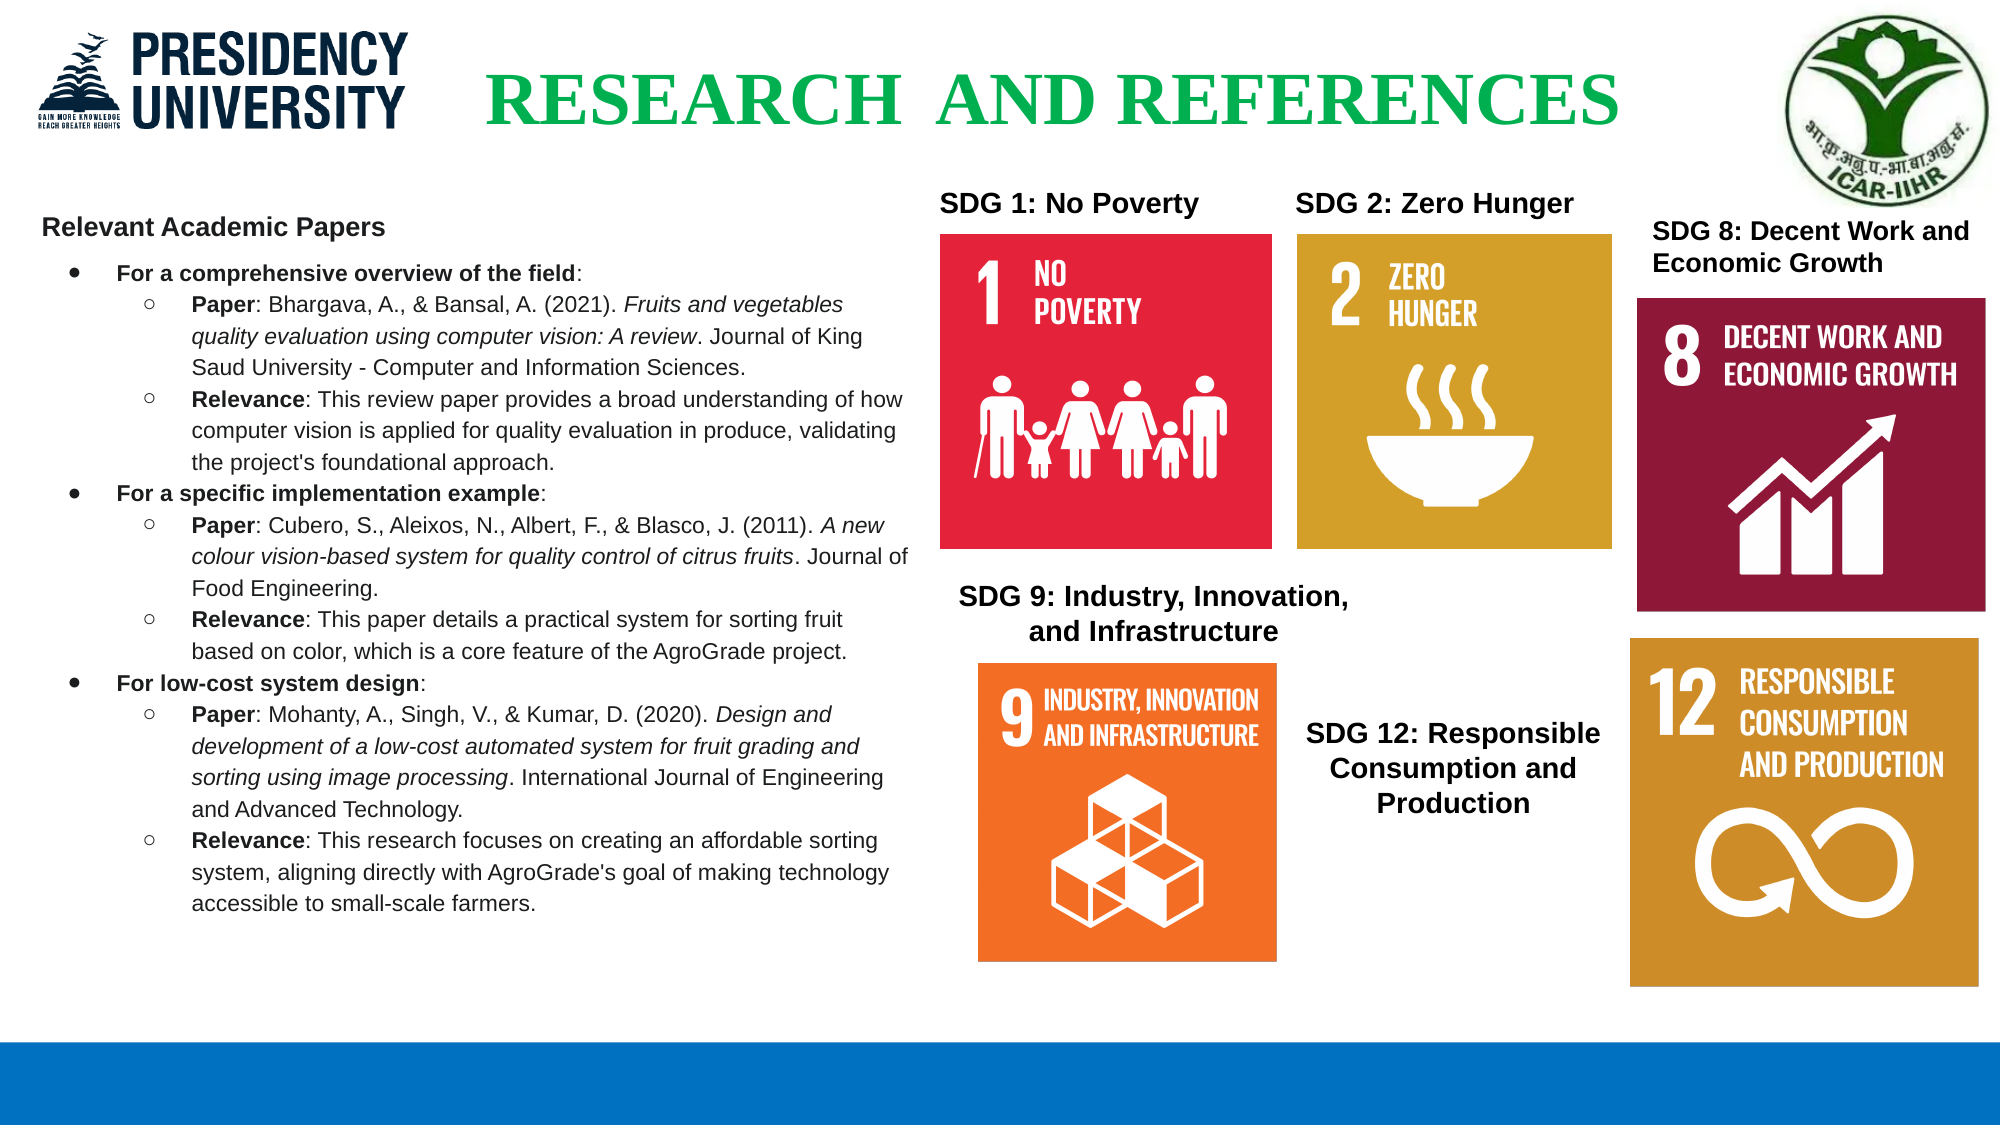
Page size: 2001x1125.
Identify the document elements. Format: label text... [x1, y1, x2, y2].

text_box SDG 1: No Poverty [924, 169, 1256, 235]
picture [26, 16, 421, 143]
text_box [0, 1042, 2000, 1125]
picture [1637, 298, 1986, 612]
picture [1777, 3, 1999, 208]
text_box SDG 9: Industry, Innovation, and Infrastructure [941, 562, 1367, 663]
picture [1297, 234, 1612, 549]
text_box SDG 8: Decent Work and Economic Growth [1637, 198, 2000, 293]
text_box SDG 2: Zero Hunger [1280, 169, 1594, 235]
picture [977, 663, 1277, 962]
picture [1630, 638, 1980, 987]
title RESEARCH AND REFERENCES [458, 31, 1649, 158]
picture [940, 234, 1272, 549]
text_box SDG 12: Responsible Consumption and Production [1288, 699, 1619, 835]
text_box Relevant Academic Papers For a comprehensive overview of the field: Paper: Bhargava, A., & Bansal, A. (2021). Fruits and vegetables quality evaluation using computer vision: A review. Journal of King Saud University - Computer and Information Sciences. Relevance: This review paper provides a broad understanding of how computer vision is applied for quality evaluation in produce, validating the project's foundational approach. For a specific implementation example: Paper: Cubero, S., Aleixos, N., Albert, F., & Blasco, J. (2011). A new colour vision-based system for quality control of citrus fruits. Journal of Food Engineering. Relevance: This paper details a practical system for sorting fruit based on color, which is a core feature of the AgroGrade project. For low-cost system design: Paper: Mohanty, A., Singh, V., & Kumar, D. (2020). Design and development of a low-cost automated system for fruit grading and sorting using image processing. International Journal of Engineering and Advanced Technology. Relevance: This research focuses on creating an affordable sorting system, aligning directly with AgroGrade's goal of making technology accessible to small-scale farmers. [26, 189, 925, 932]
